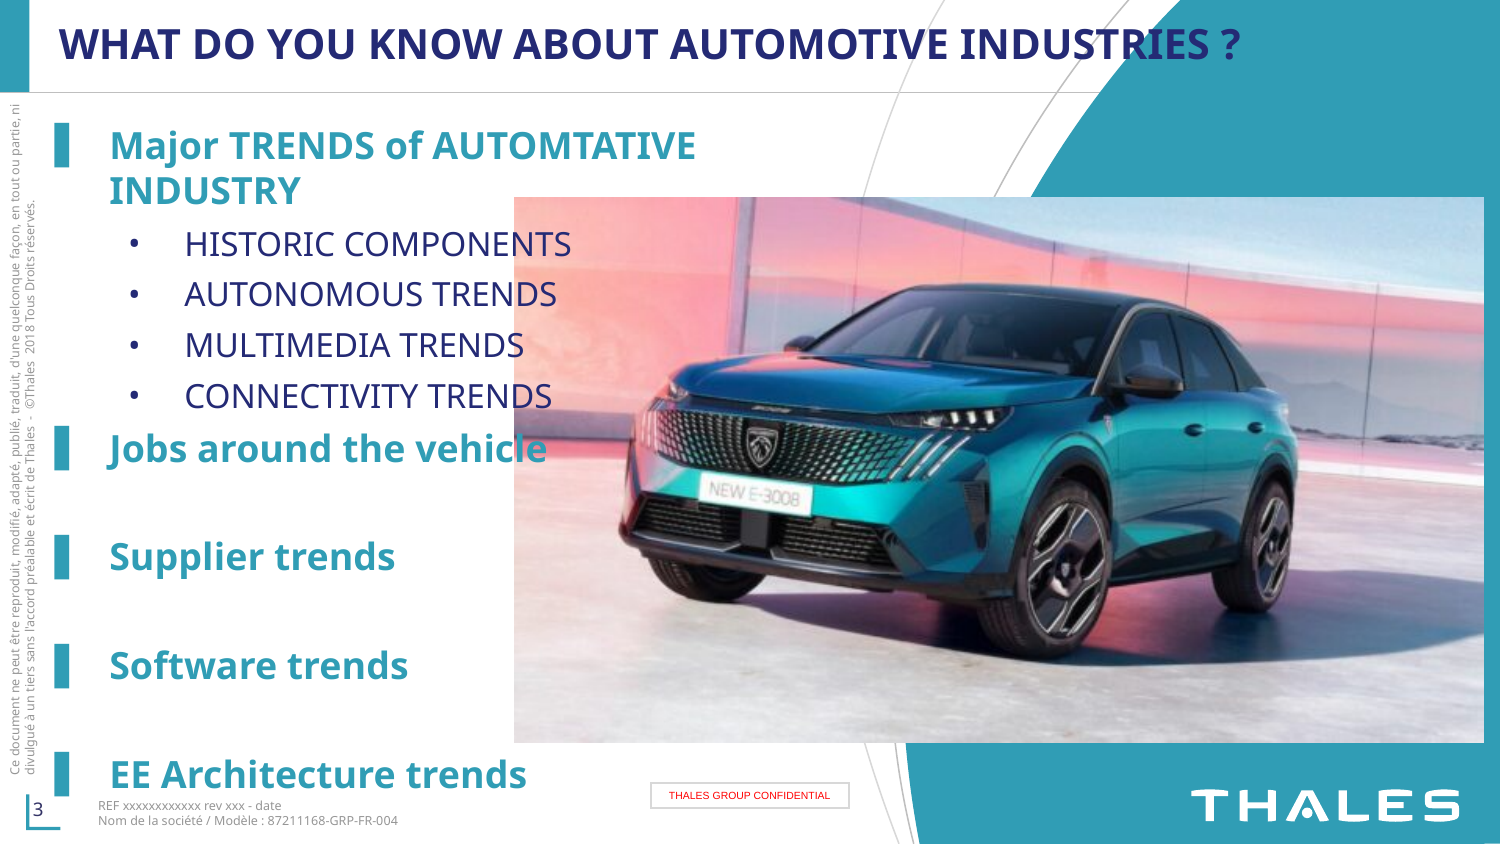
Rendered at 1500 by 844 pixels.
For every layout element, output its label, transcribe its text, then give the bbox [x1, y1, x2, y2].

picture [514, 196, 1484, 743]
title WHAT DO YOU KNOW ABOUT AUTOMOTIVE INDUSTRIES ? [43, 0, 1467, 93]
list Major TRENDS of AUTOMTATIVE INDUSTRY HISTORIC COMPONENTS AUTONOMOUS TRENDS MULTIMEDIA TRENDS CONNECTIVITY TRENDS Jobs around the vehicle Supplier trends Software trends EE Architecture trends [19, 114, 890, 783]
